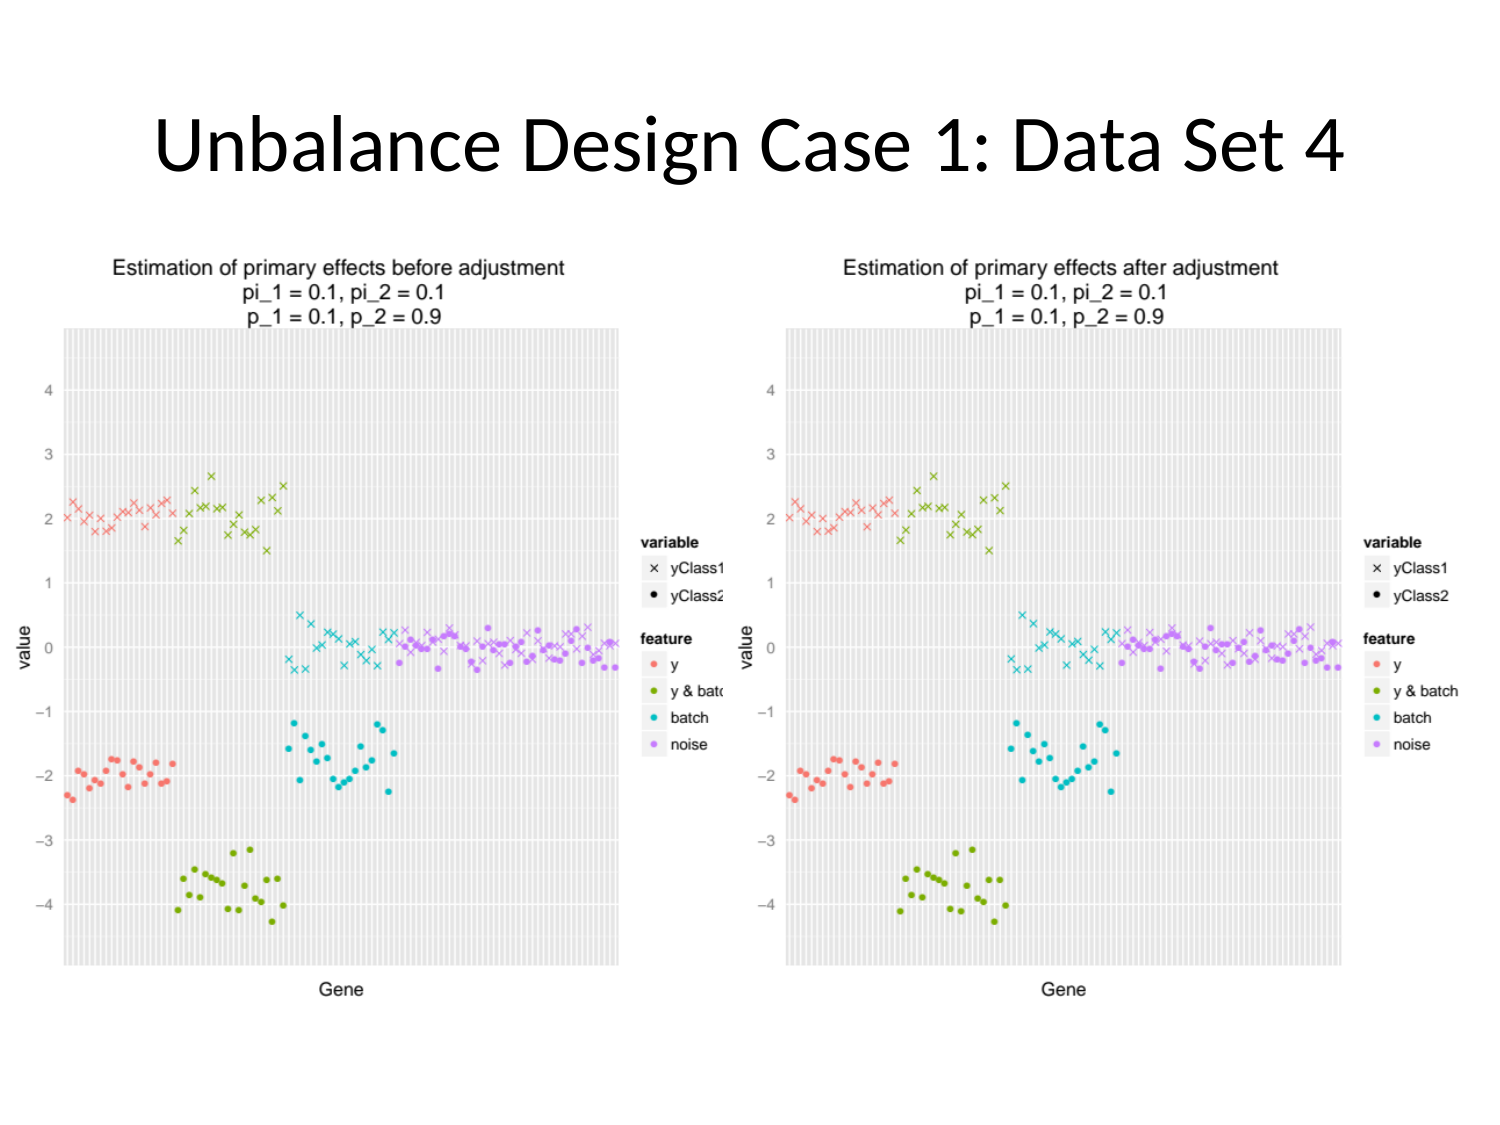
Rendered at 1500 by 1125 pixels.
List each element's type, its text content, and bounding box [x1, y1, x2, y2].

picture [0, 232, 1500, 1010]
title Unbalance Design Case 1: Data Set 4 [75, 45, 1425, 230]
